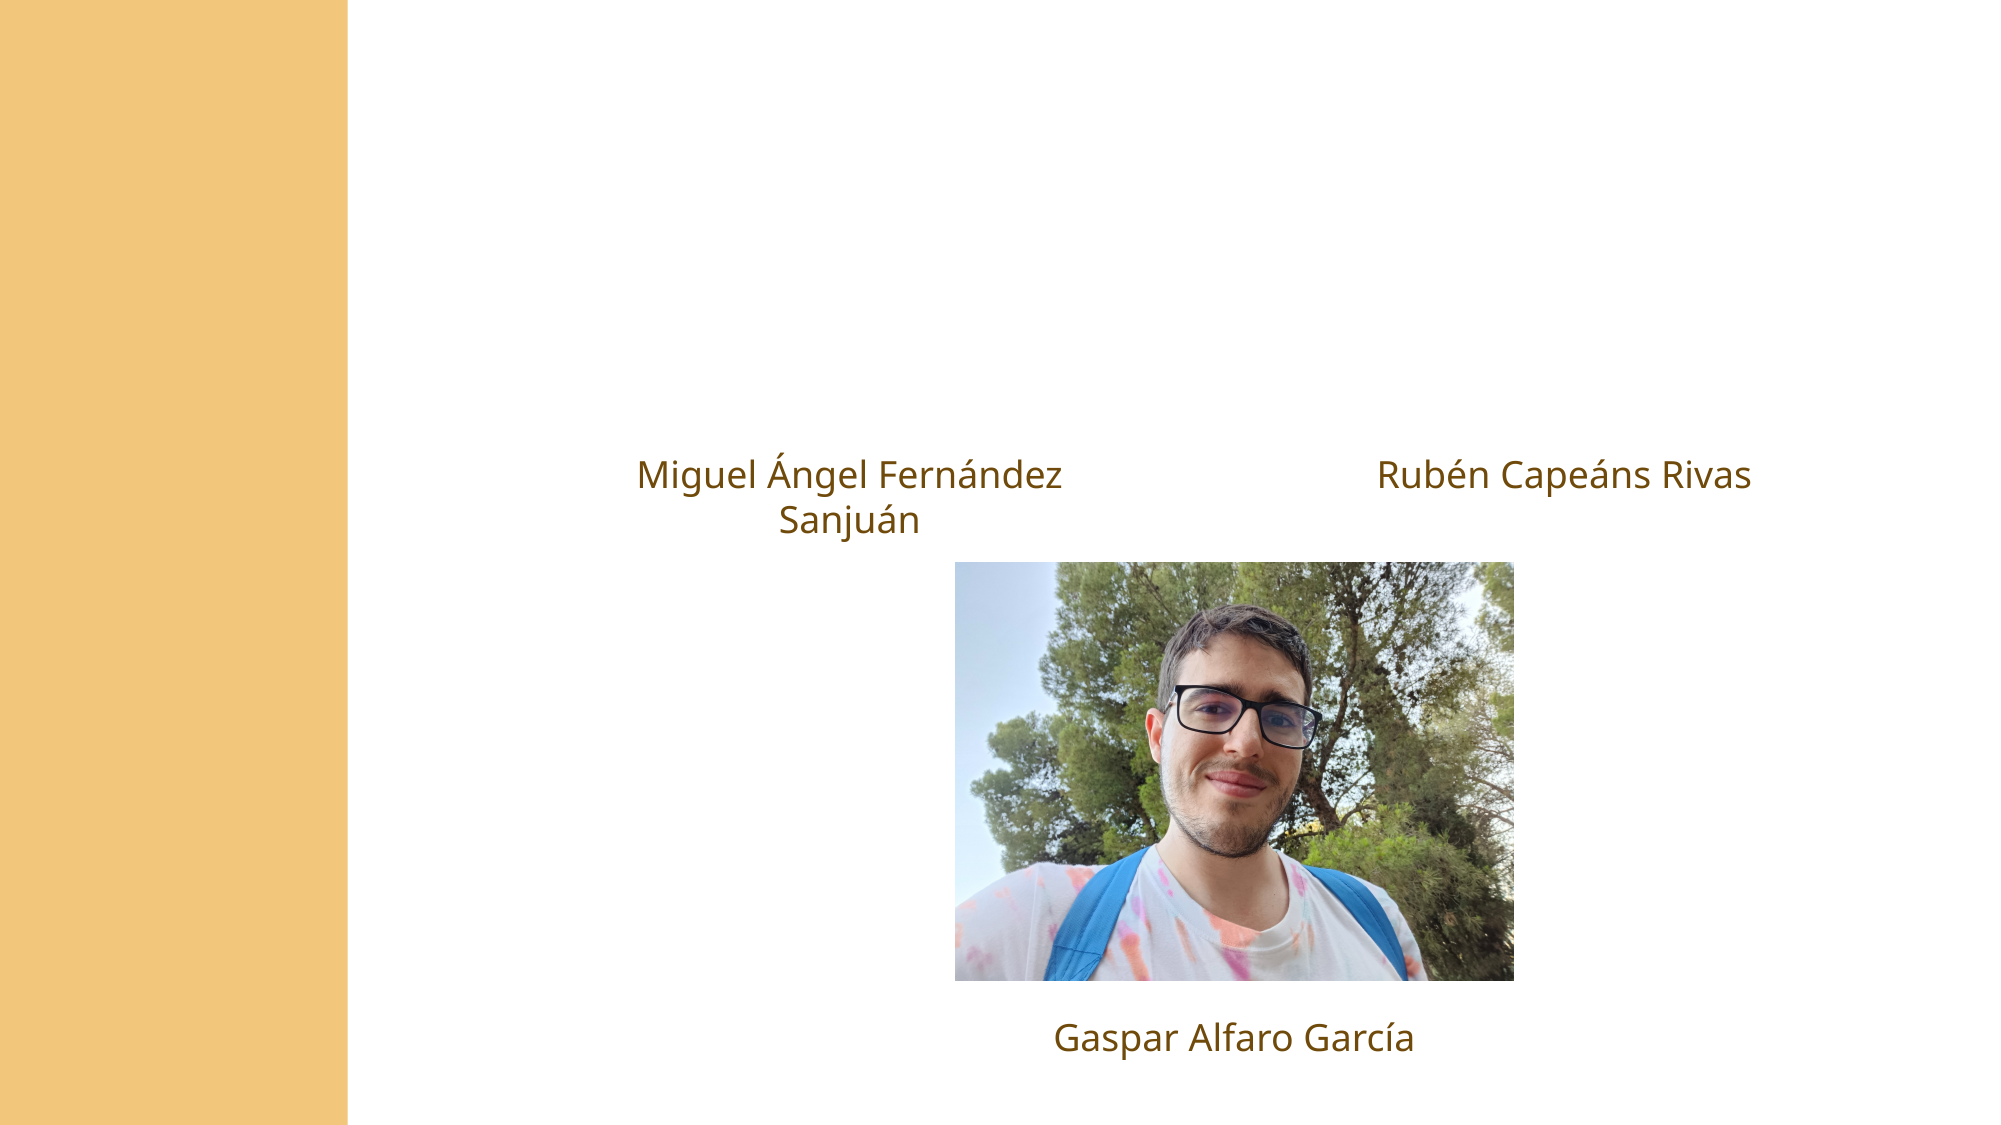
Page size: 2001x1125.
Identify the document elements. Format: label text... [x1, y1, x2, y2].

picture [955, 562, 1514, 981]
text_box [0, 0, 349, 1125]
text_box Rubén Capeáns Rivas [1285, 443, 1844, 504]
text_box Miguel Ángel Fernández Sanjuán [571, 443, 1129, 549]
text_box Gaspar Alfaro García [955, 1006, 1514, 1067]
